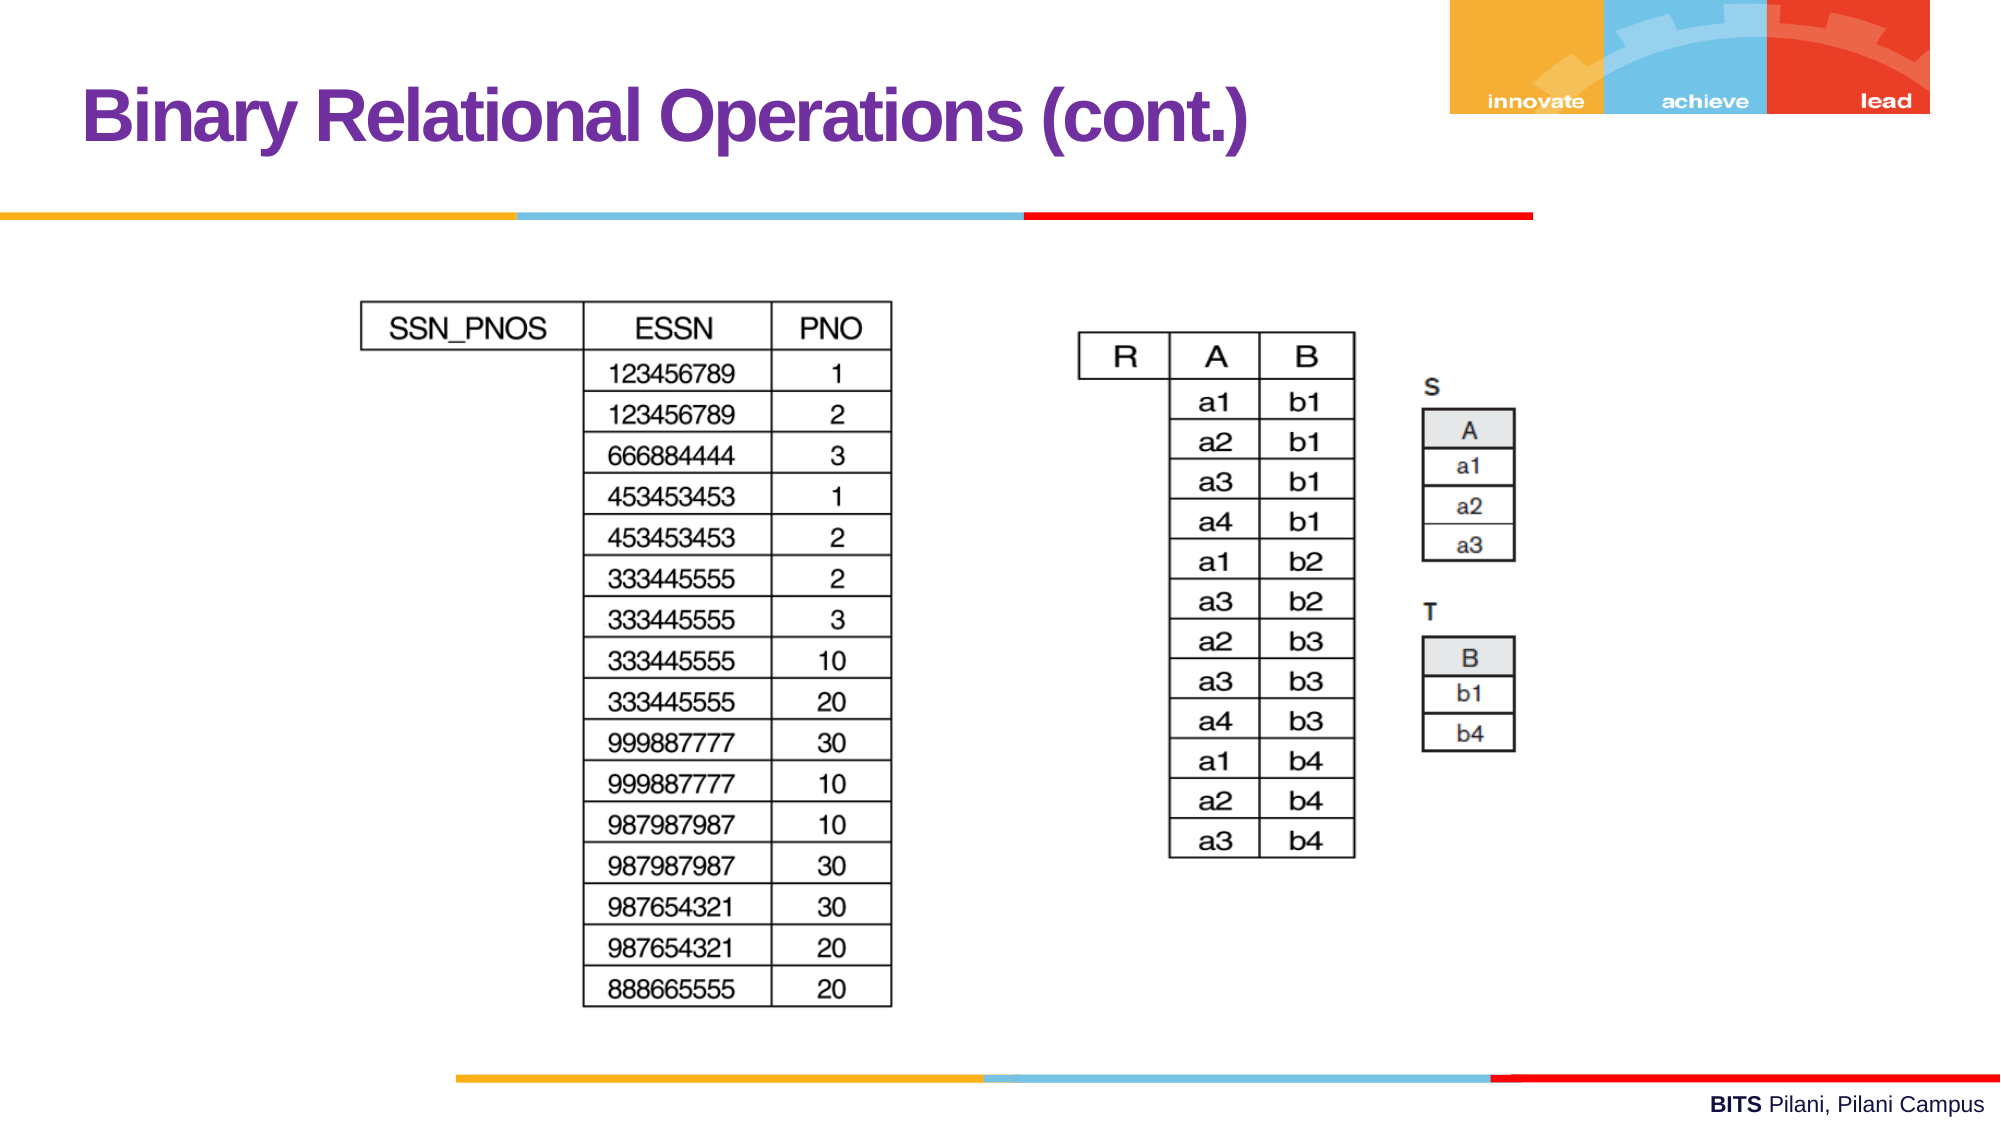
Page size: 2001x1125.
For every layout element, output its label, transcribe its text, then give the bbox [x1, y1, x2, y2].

list Binary Relational Operations (cont.) [66, 24, 1450, 213]
picture [1449, 0, 1930, 114]
picture [342, 297, 915, 1014]
picture [1393, 354, 1579, 768]
picture [1044, 327, 1373, 875]
